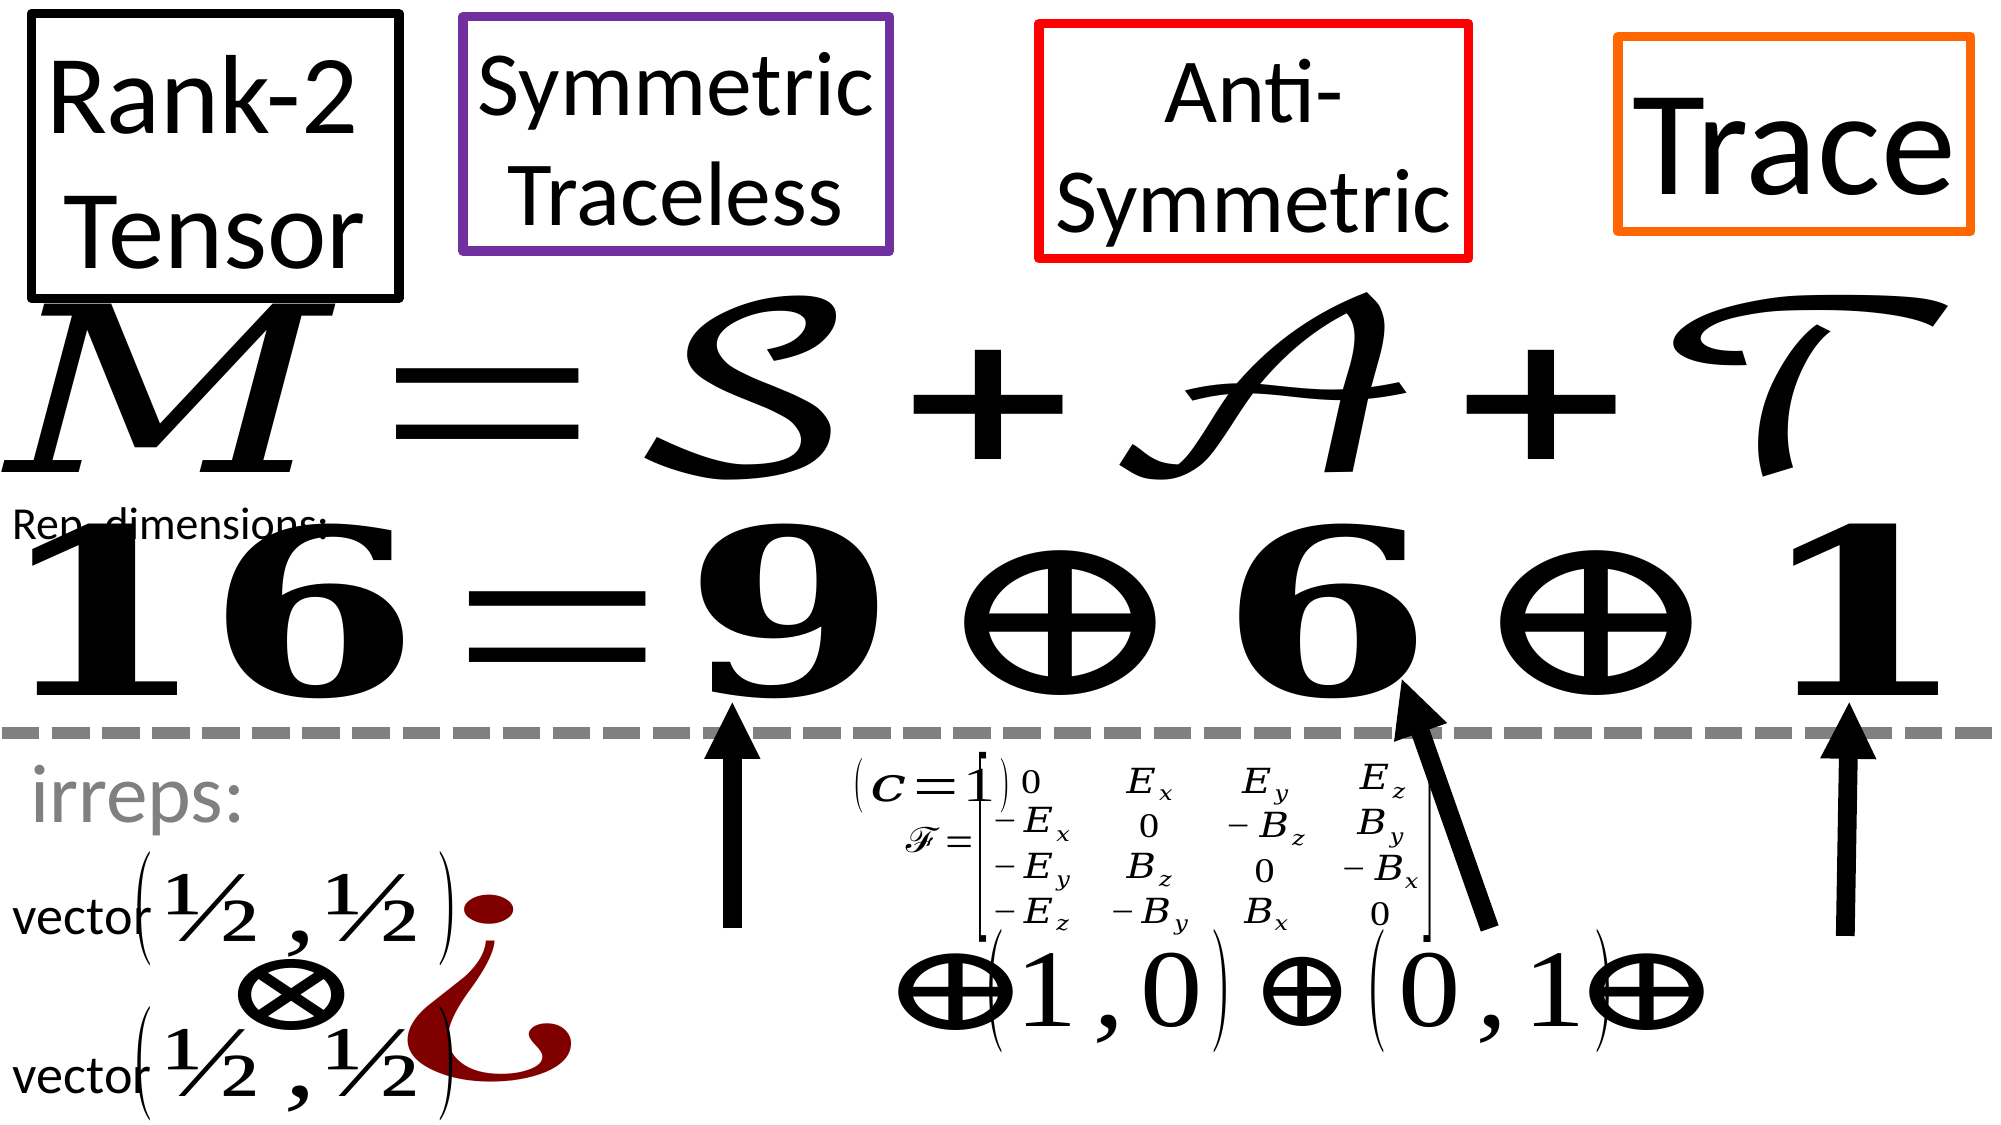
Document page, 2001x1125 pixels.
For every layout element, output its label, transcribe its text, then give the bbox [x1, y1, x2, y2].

text_box Anti- Symmetric [1038, 23, 1469, 259]
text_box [0, 732, 519, 849]
text_box vector [0, 873, 132, 953]
text_box Symmetric Traceless [462, 16, 890, 252]
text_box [132, 849, 459, 1125]
text_box Rank-2 Tensor [31, 13, 399, 299]
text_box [552, 702, 942, 1088]
text_box Rep. dimensions: [0, 486, 345, 556]
text_box Trace [1618, 36, 1971, 232]
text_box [1401, 679, 1490, 929]
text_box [1672, 702, 2000, 1086]
text_box vector [0, 1032, 132, 1112]
